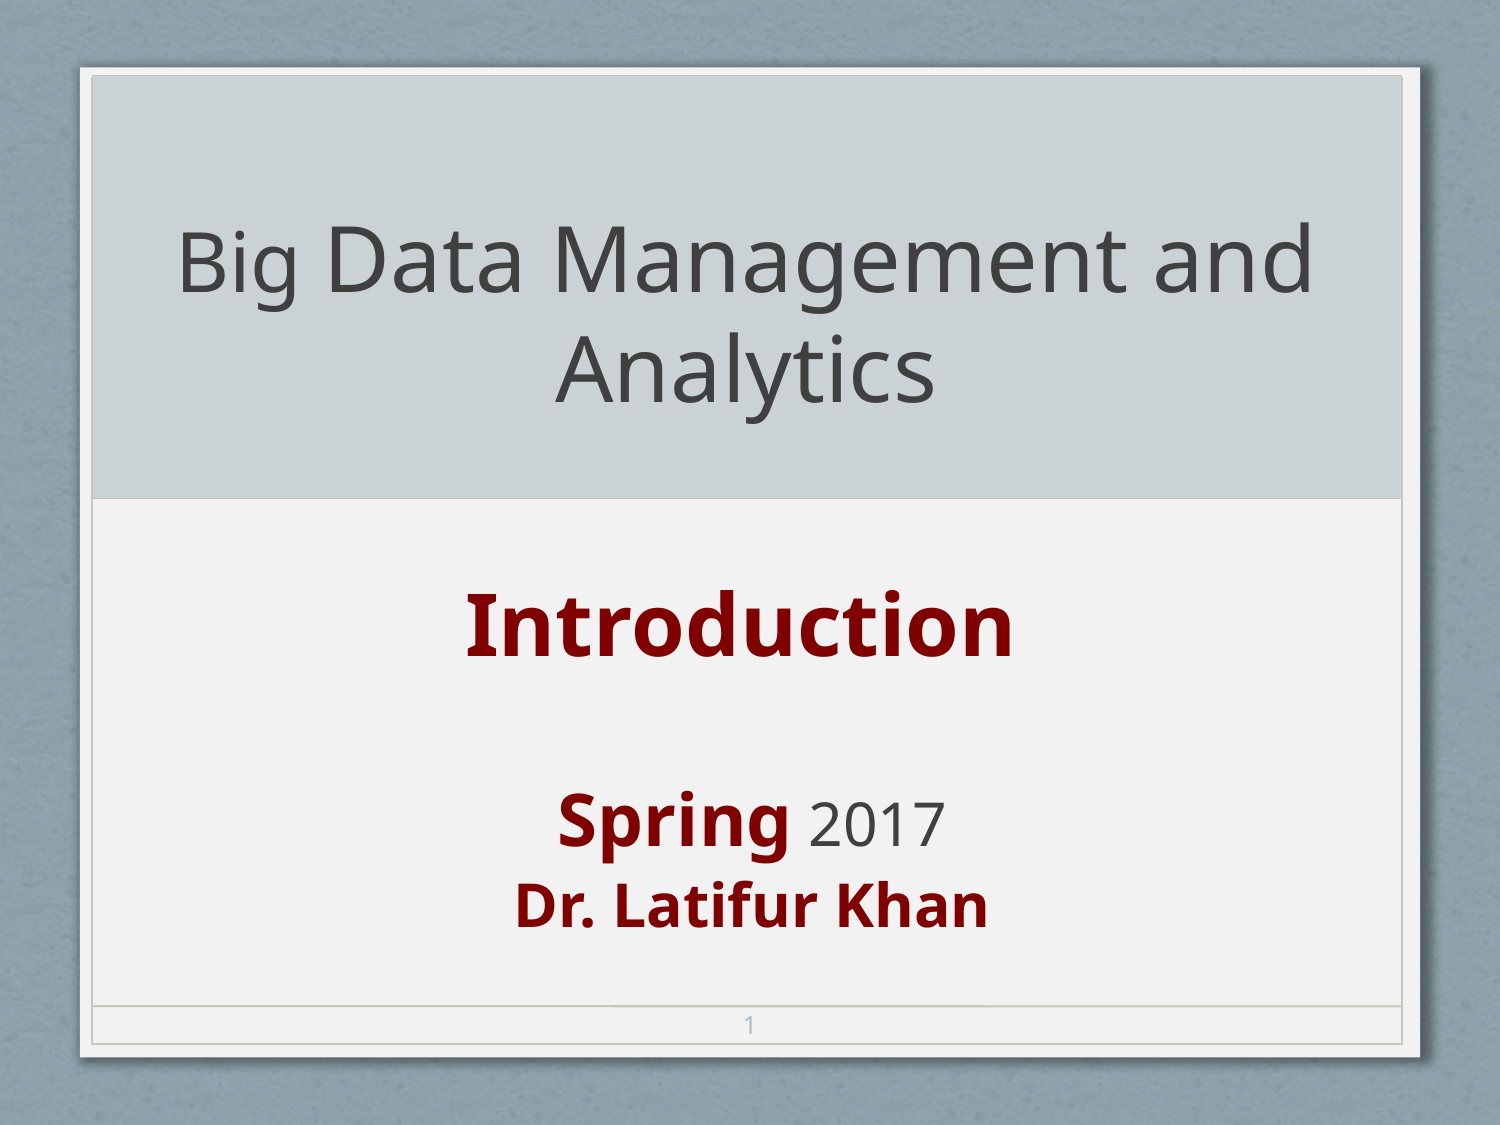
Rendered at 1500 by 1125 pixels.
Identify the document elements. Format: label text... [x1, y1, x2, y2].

subtitle Introduction Spring 2017 Dr. Latifur Khan [150, 562, 1355, 950]
slide_number 1 [687, 1004, 813, 1049]
title Big Data Management and Analytics [108, 94, 1385, 499]
